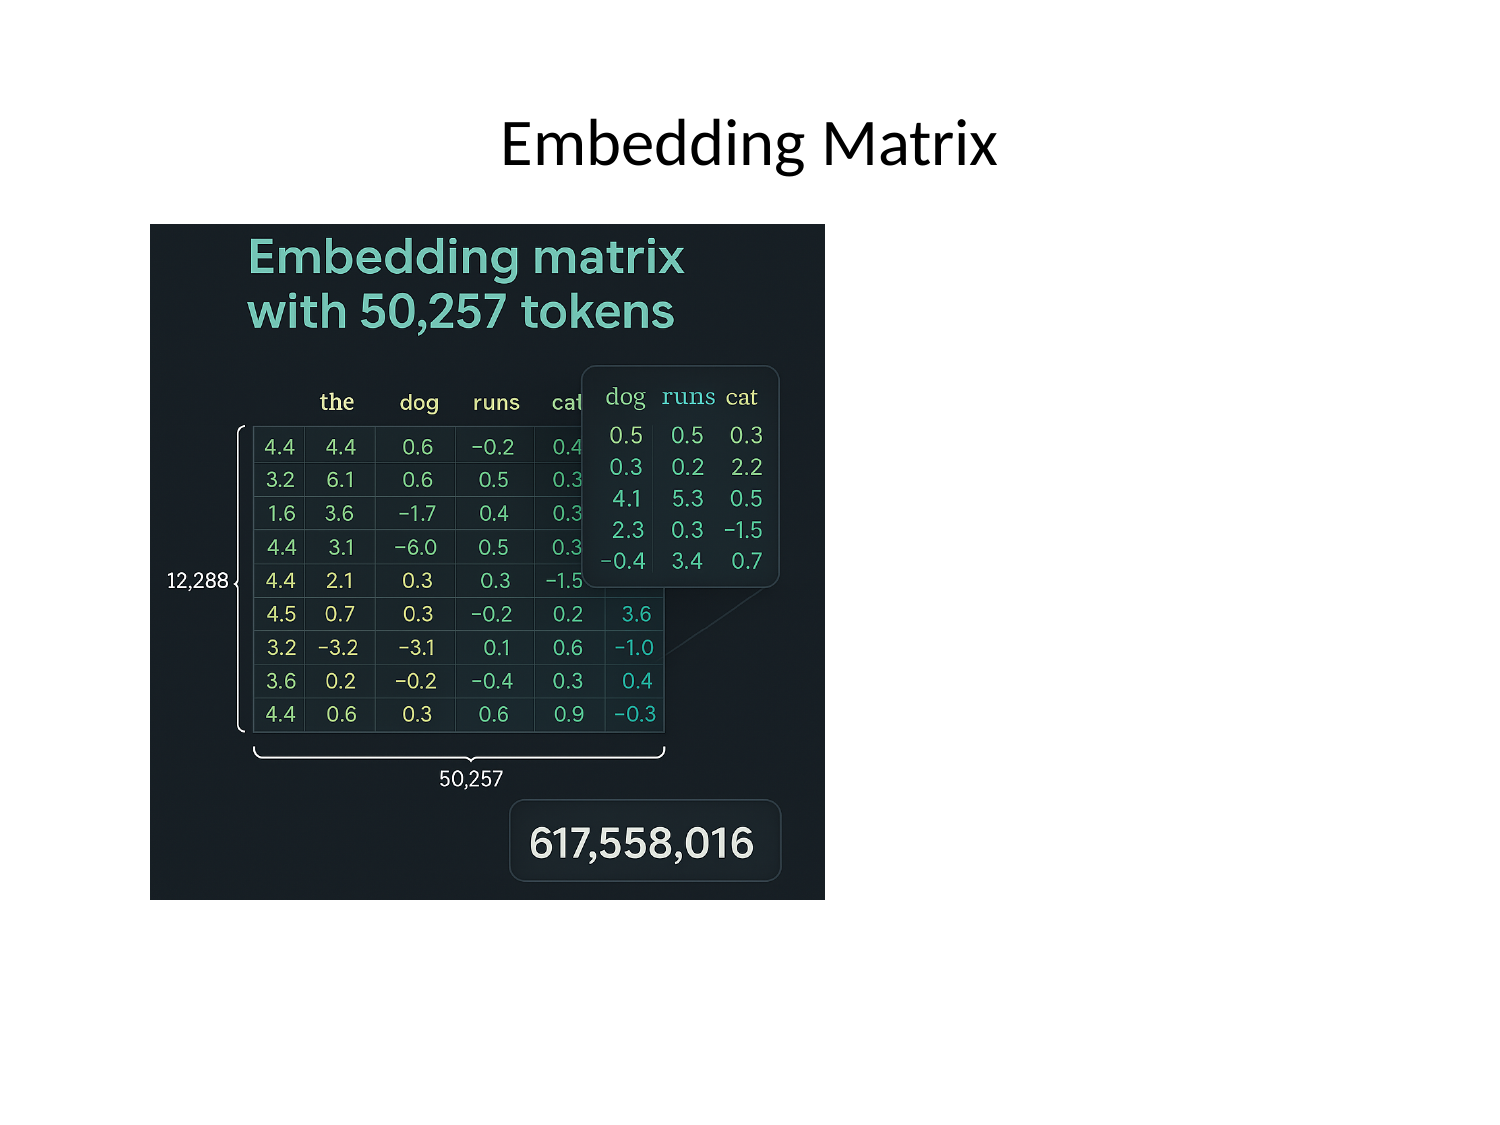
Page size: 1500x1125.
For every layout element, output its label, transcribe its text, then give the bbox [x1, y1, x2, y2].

picture [149, 224, 826, 901]
title Embedding Matrix [74, 44, 1426, 234]
